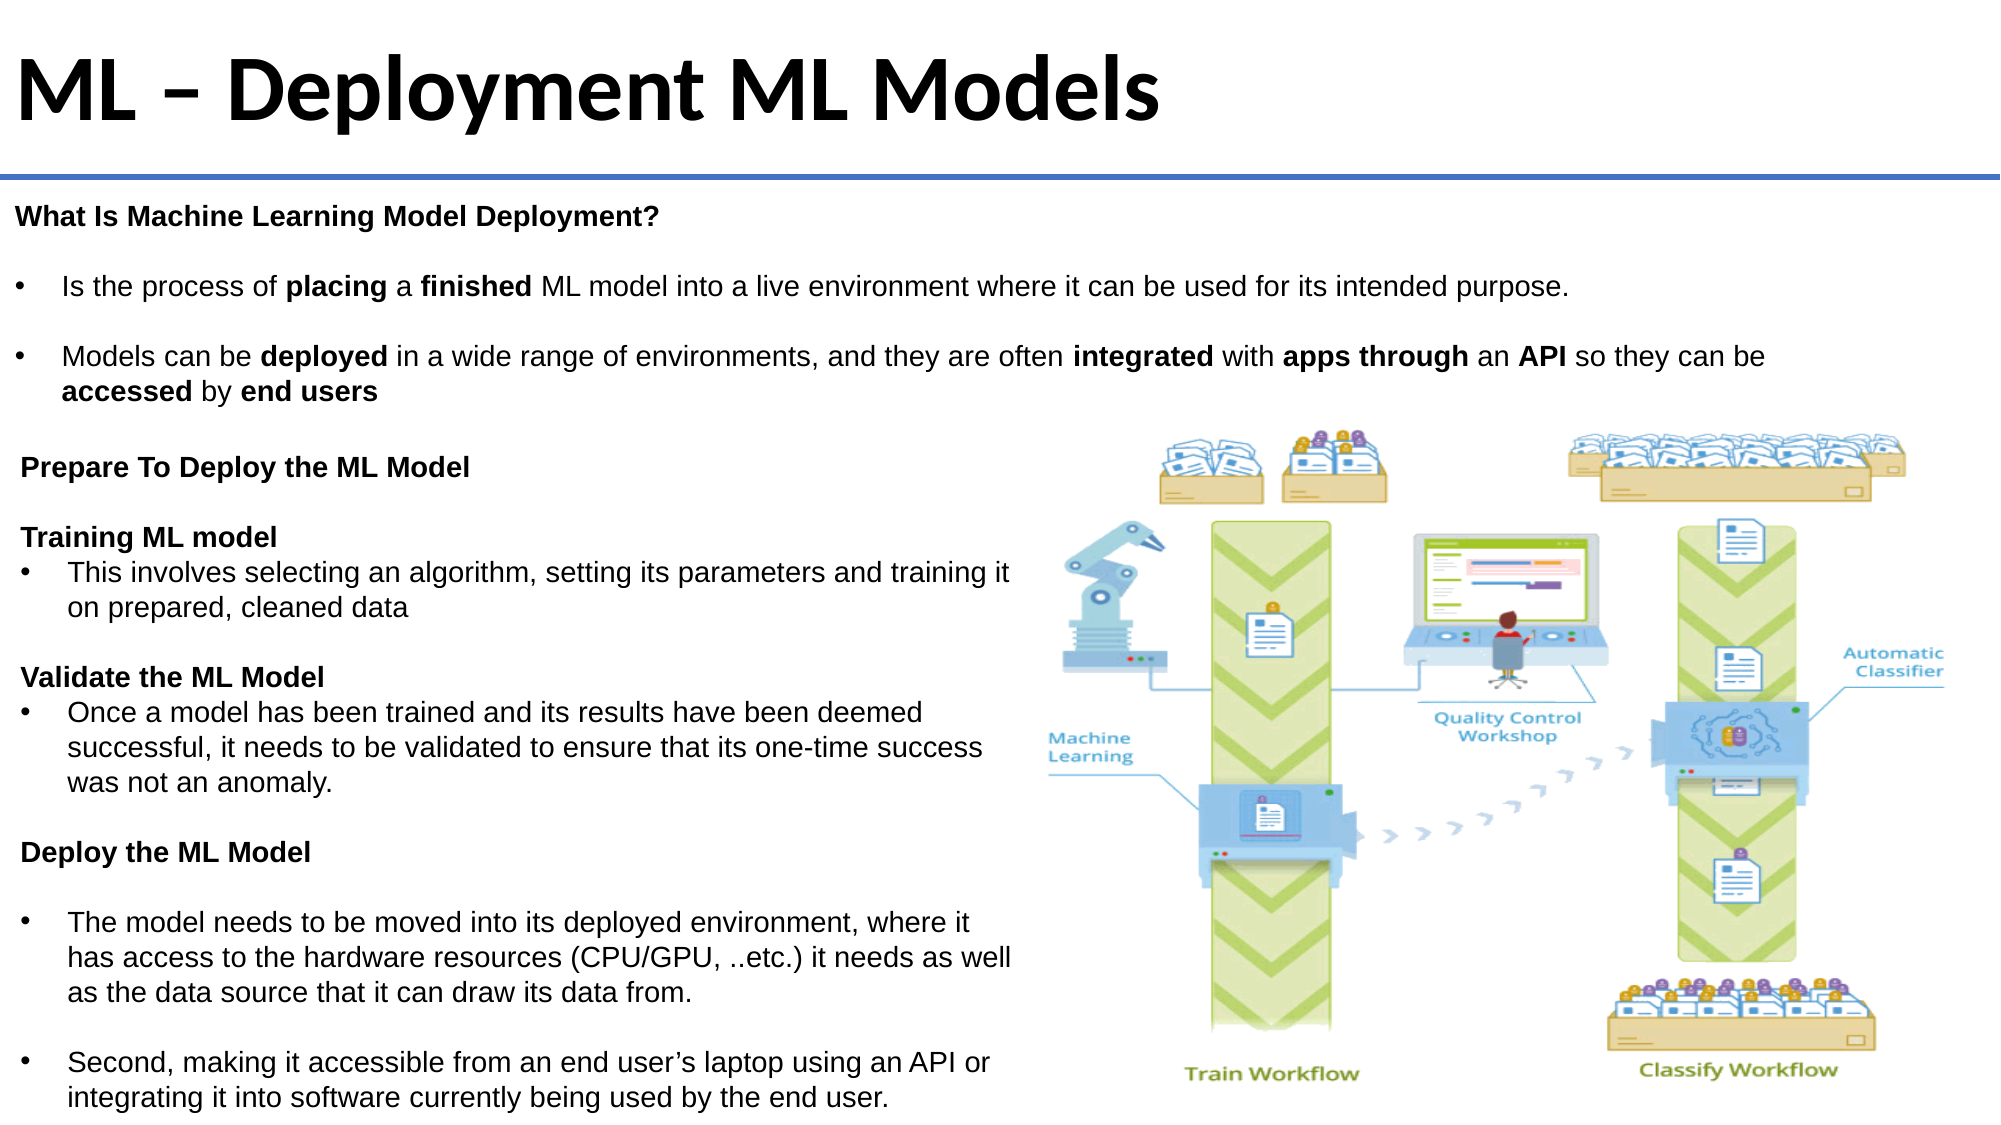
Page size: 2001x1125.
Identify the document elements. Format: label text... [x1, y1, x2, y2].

text_box Prepare To Deploy the ML Model Training ML model This involves selecting an algorithm, setting its parameters and training it on prepared, cleaned data Validate the ML Model Once a model has been trained and its results have been deemed successful, it needs to be validated to ensure that its one-time success was not an anomaly. Deploy the ML Model The model needs to be moved into its deployed environment, where it has access to the hardware resources (CPU/GPU, ..etc.) it needs as well as the data source that it can draw its data from. Second, making it accessible from an end user’s laptop using an API or integrating it into software currently being used by the end user. [5, 441, 1031, 1121]
text_box What Is Machine Learning Model Deployment? Is the process of placing a finished ML model into a live environment where it can be used for its intended purpose. Models can be deployed in a wide range of environments, and they are often integrated with apps through an API so they can be accessed by end users [0, 190, 1889, 415]
picture [1030, 377, 1969, 1093]
text_box ML – Deployment ML Models [0, 32, 1725, 150]
